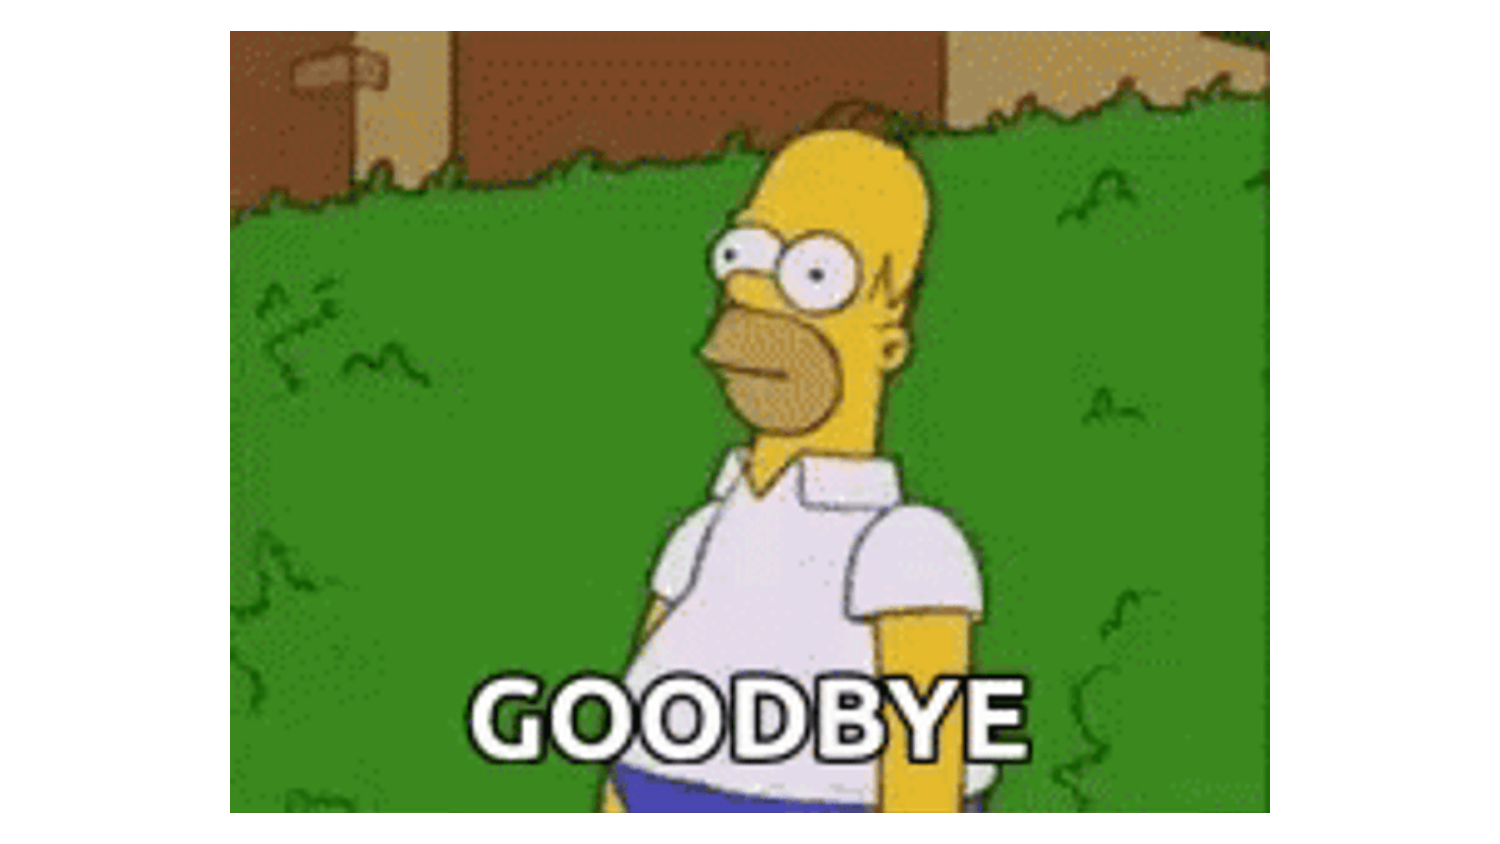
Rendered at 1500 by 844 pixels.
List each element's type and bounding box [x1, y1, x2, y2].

picture [230, 30, 1270, 813]
